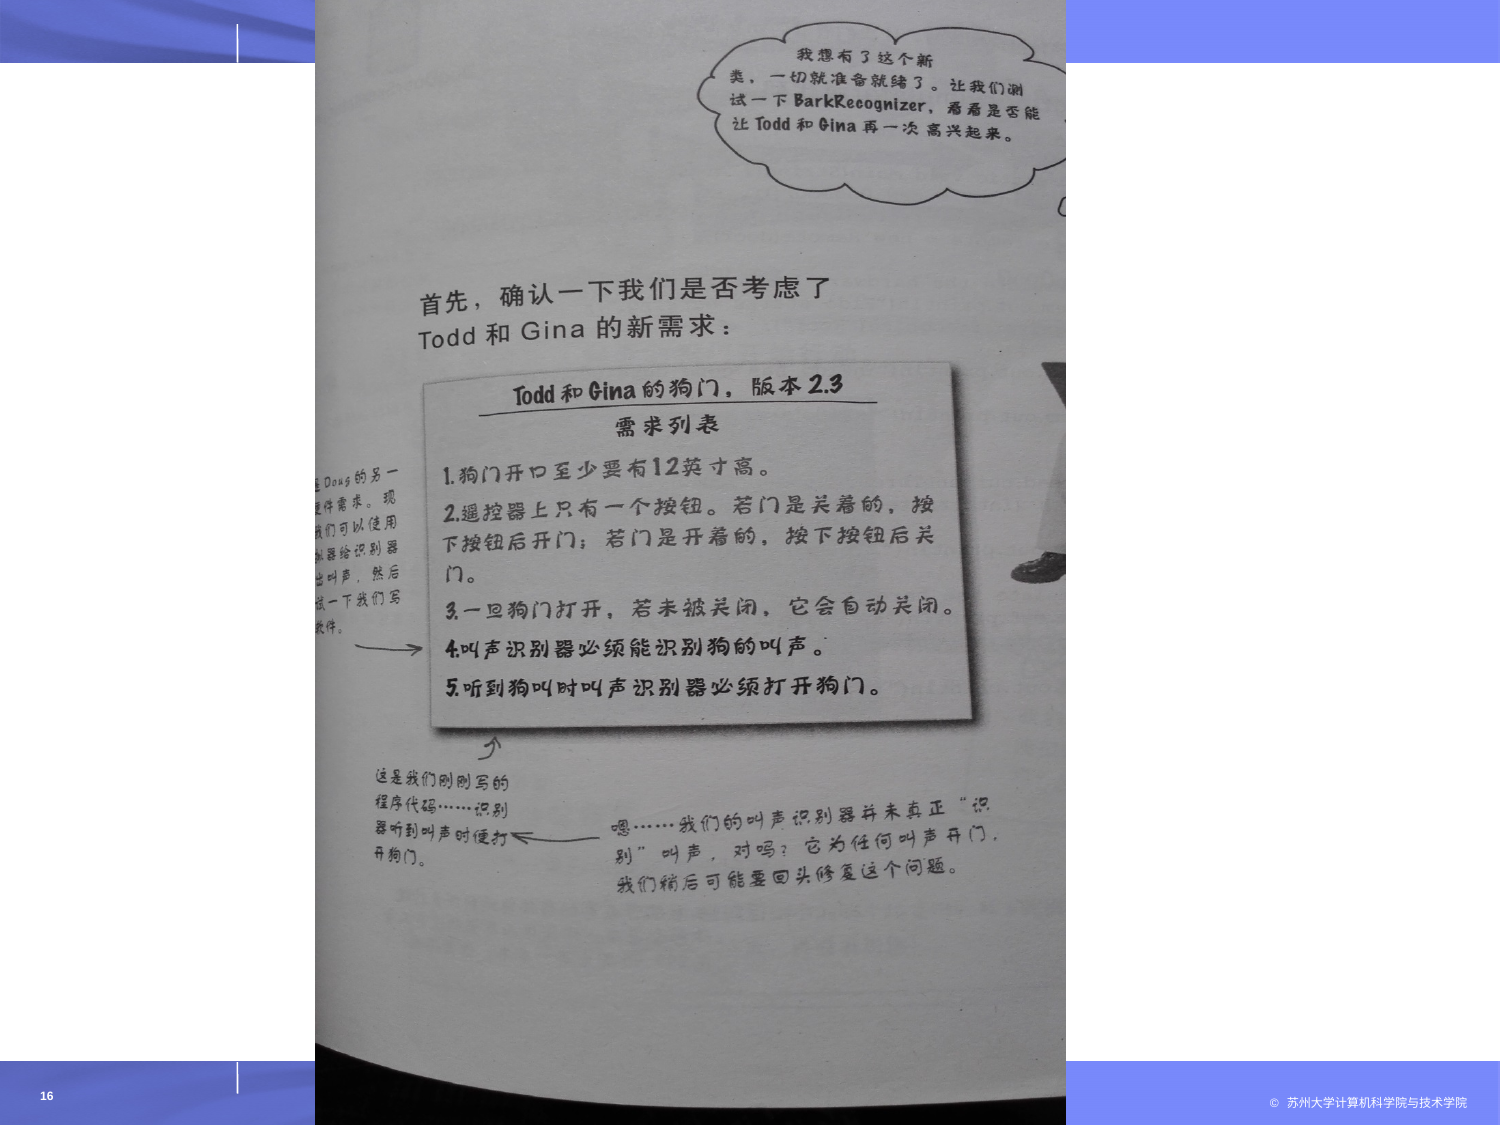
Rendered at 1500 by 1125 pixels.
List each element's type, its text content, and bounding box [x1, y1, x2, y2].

picture [0, 0, 1500, 1125]
slide_number 16 [25, 1066, 191, 1120]
